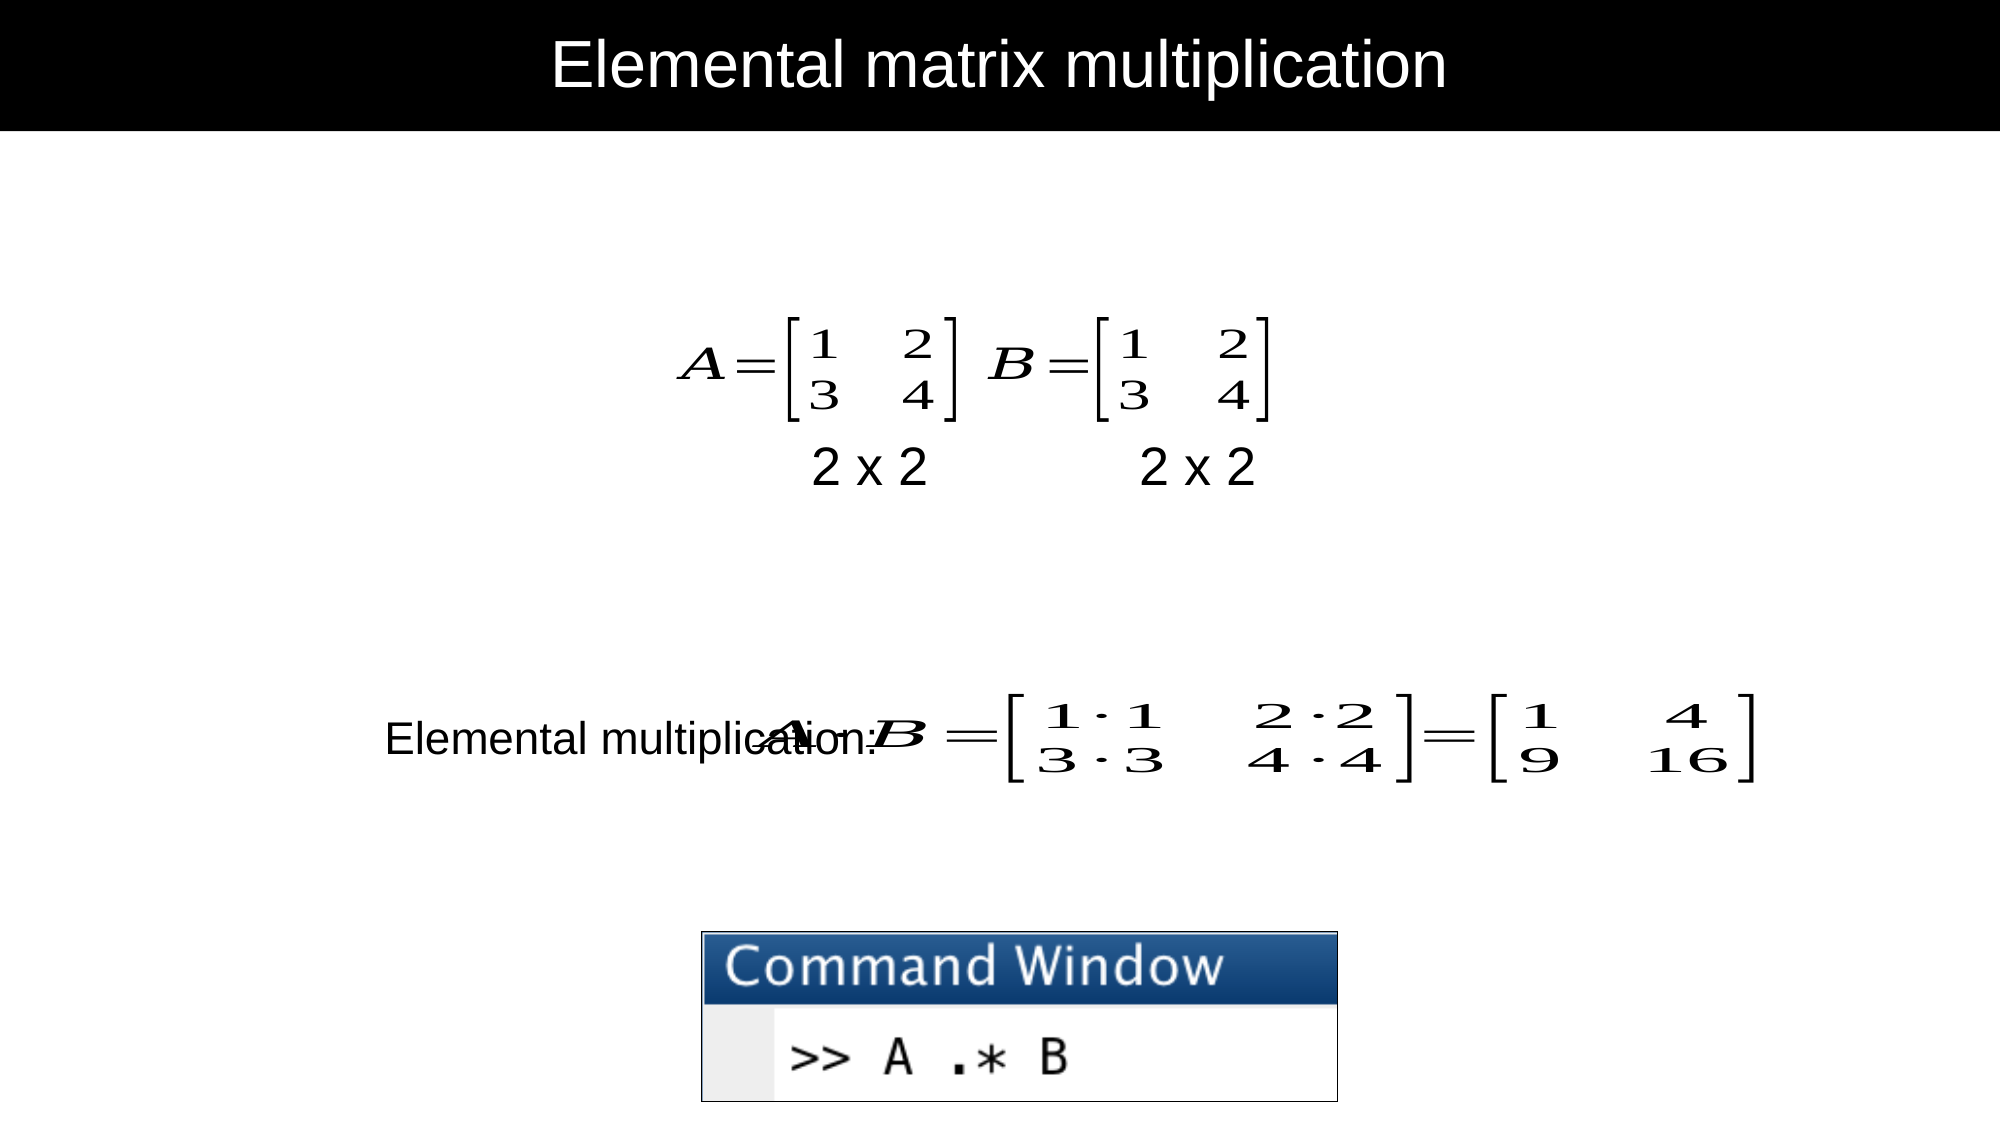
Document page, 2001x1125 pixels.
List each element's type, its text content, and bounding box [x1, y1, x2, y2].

text_box 2 x 2 [796, 423, 946, 504]
text_box Elemental multiplication: [369, 701, 894, 772]
text_box 2 x 2 [1124, 423, 1272, 504]
picture [701, 931, 1337, 1102]
title Elemental matrix multiplication [0, 0, 2000, 132]
